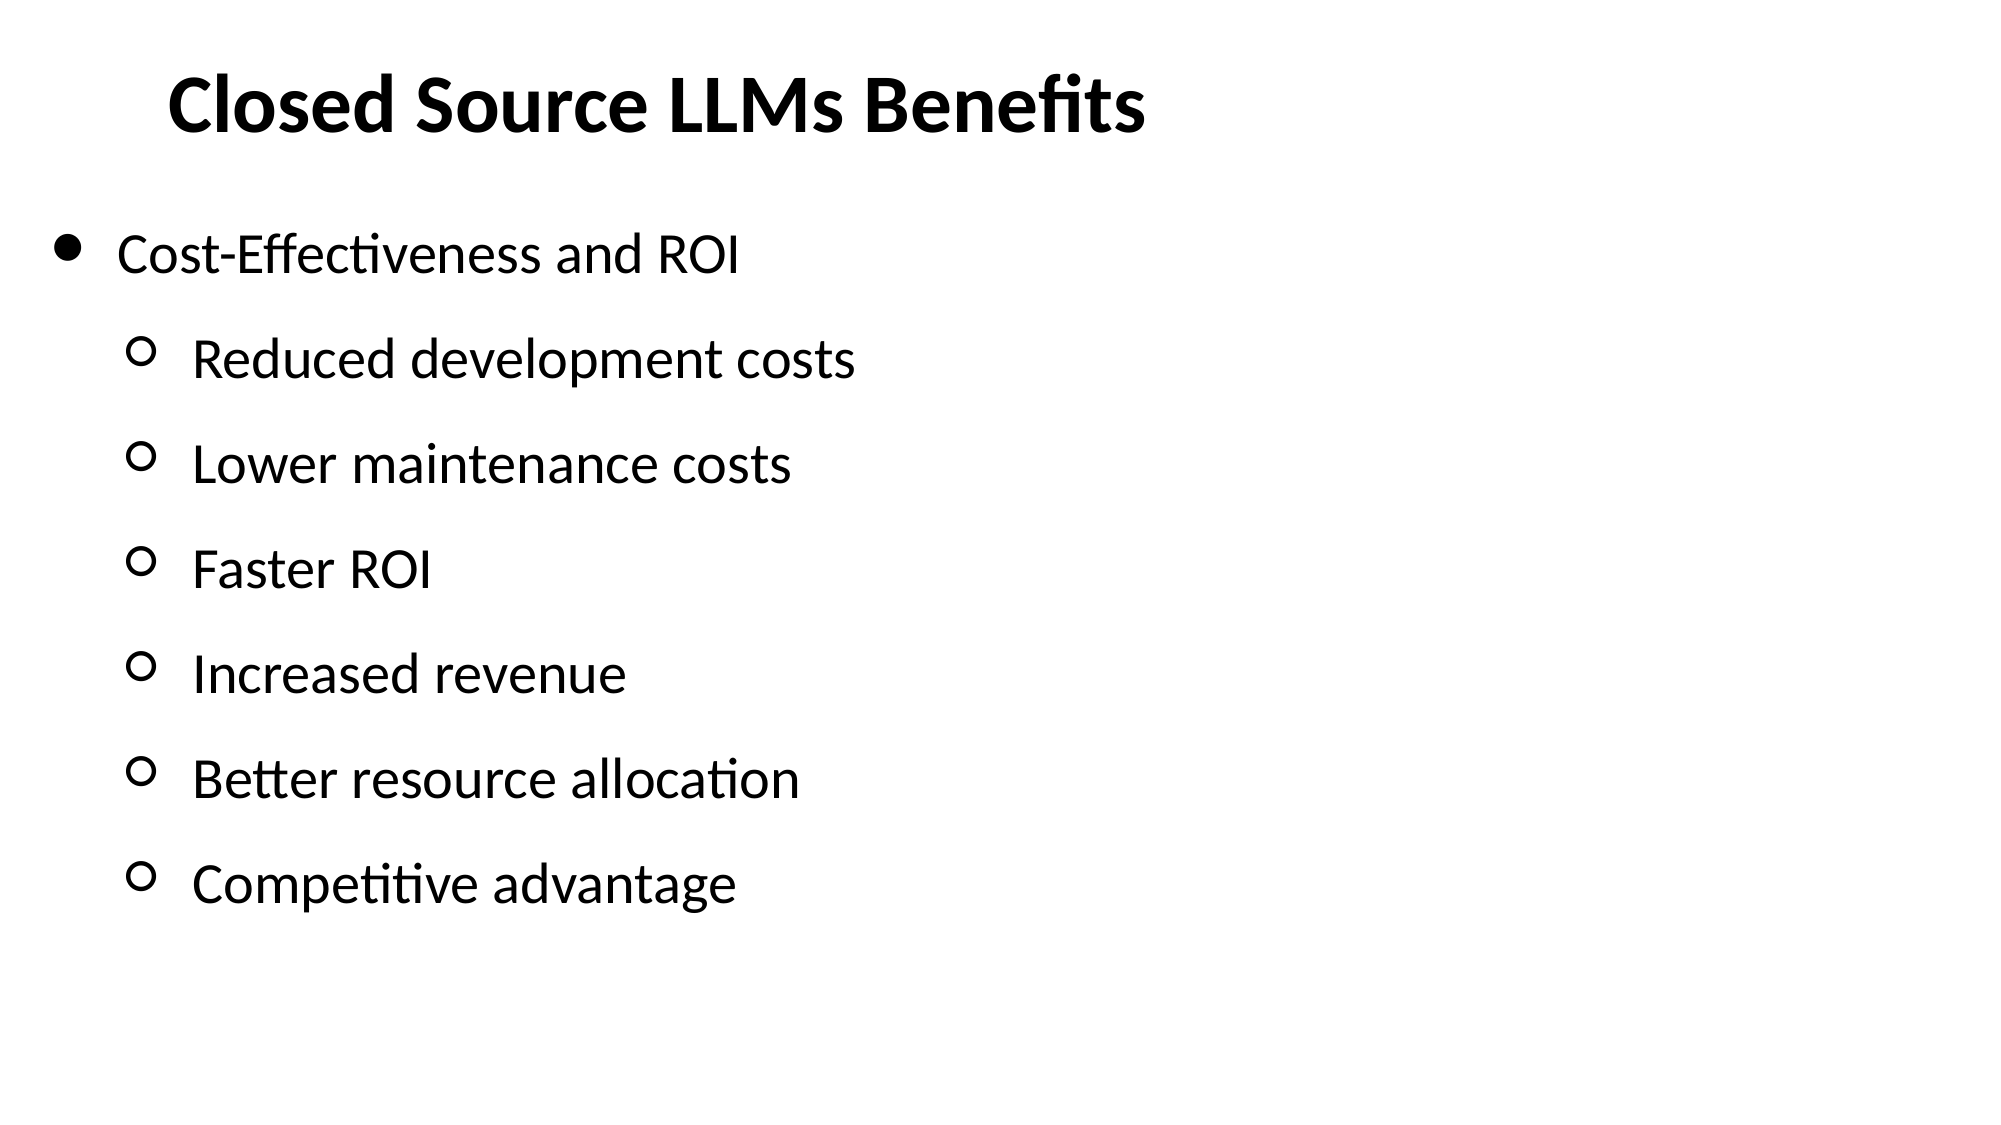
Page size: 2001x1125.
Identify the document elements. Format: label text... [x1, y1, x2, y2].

text_box Closed Source LLMs Benefits [153, 33, 1506, 165]
text_box Cost-Effectiveness and ROI Reduced development costs Lower maintenance costs Faster ROI Increased revenue Better resource allocation Competitive advantage [27, 165, 2000, 1082]
